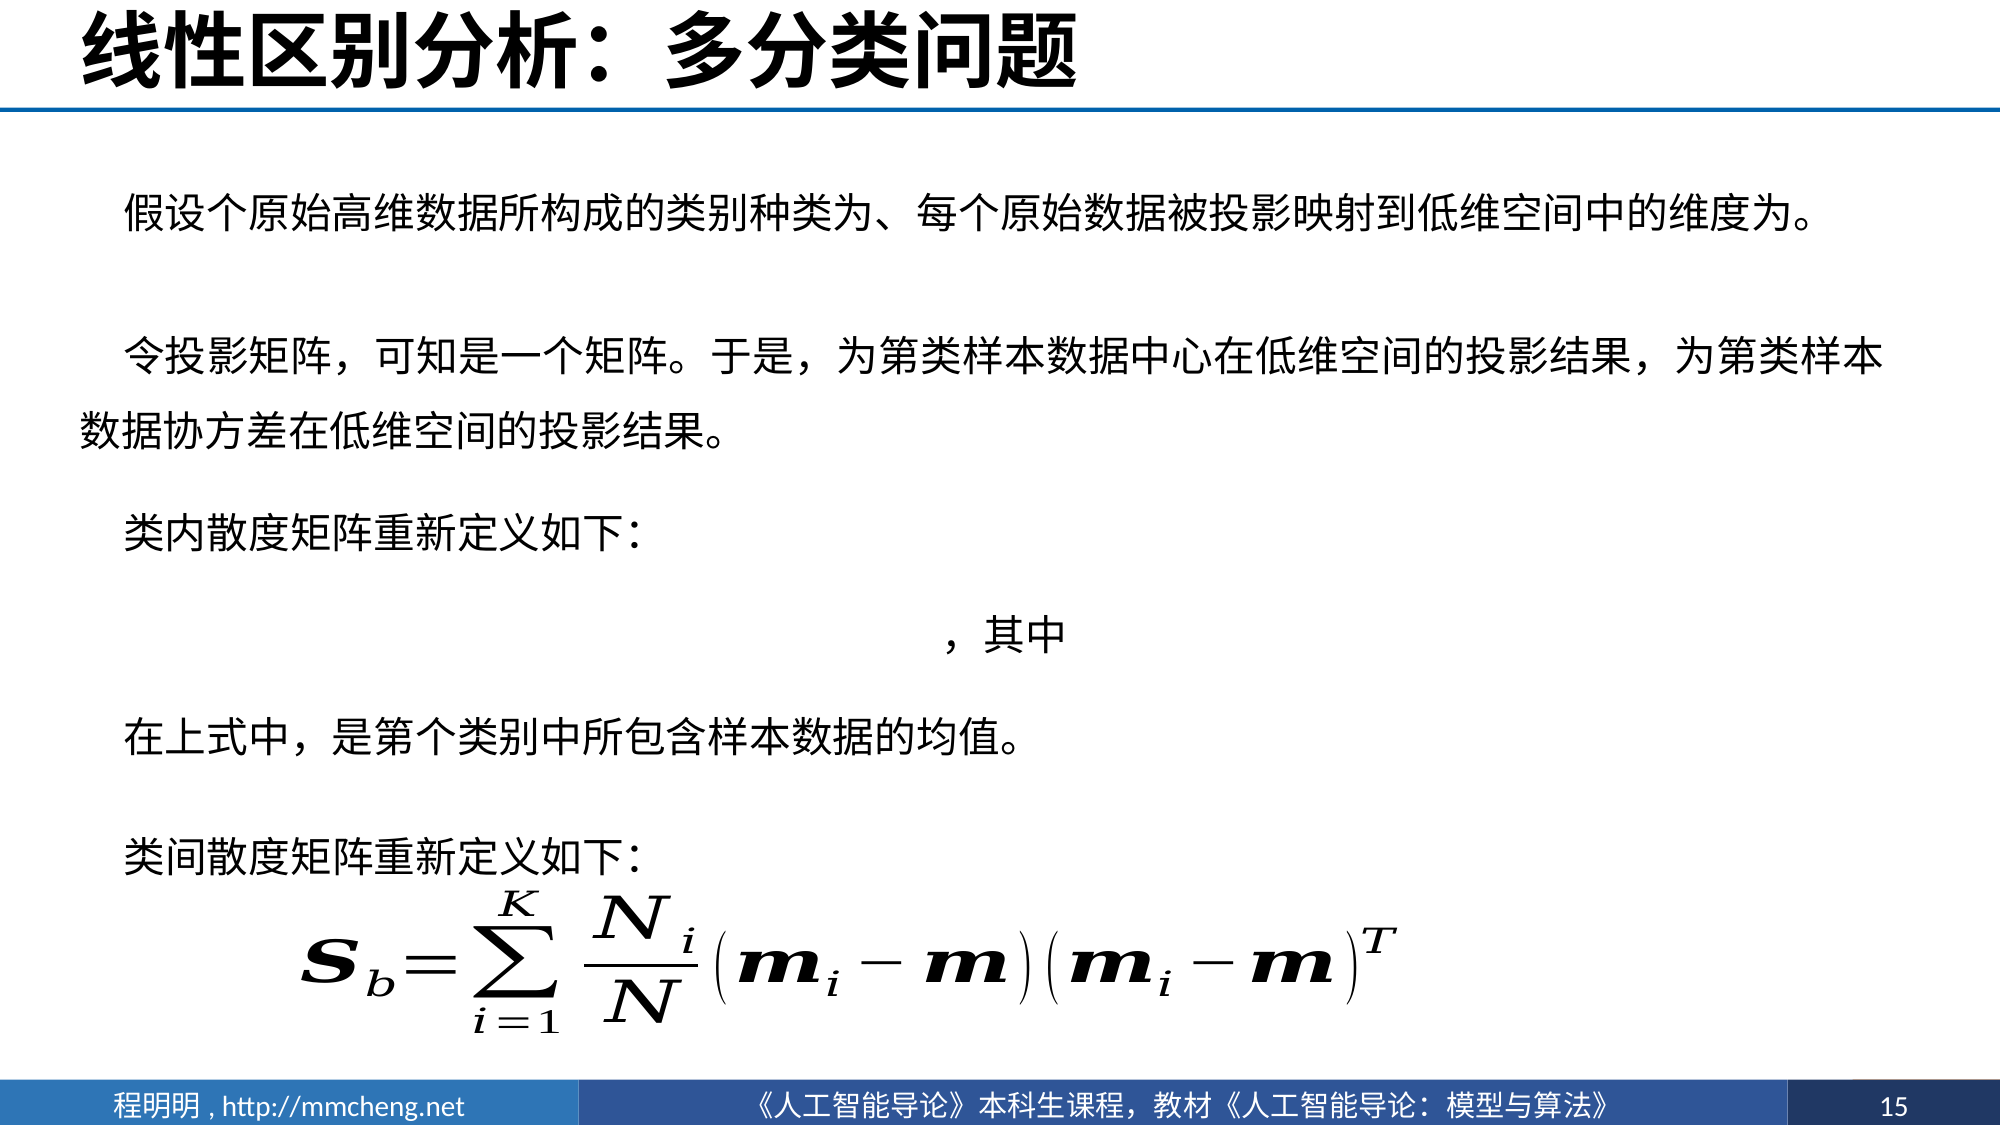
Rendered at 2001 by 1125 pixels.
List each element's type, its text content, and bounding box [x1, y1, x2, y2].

title 线性区别分析：多分类问题 [64, 0, 2000, 110]
